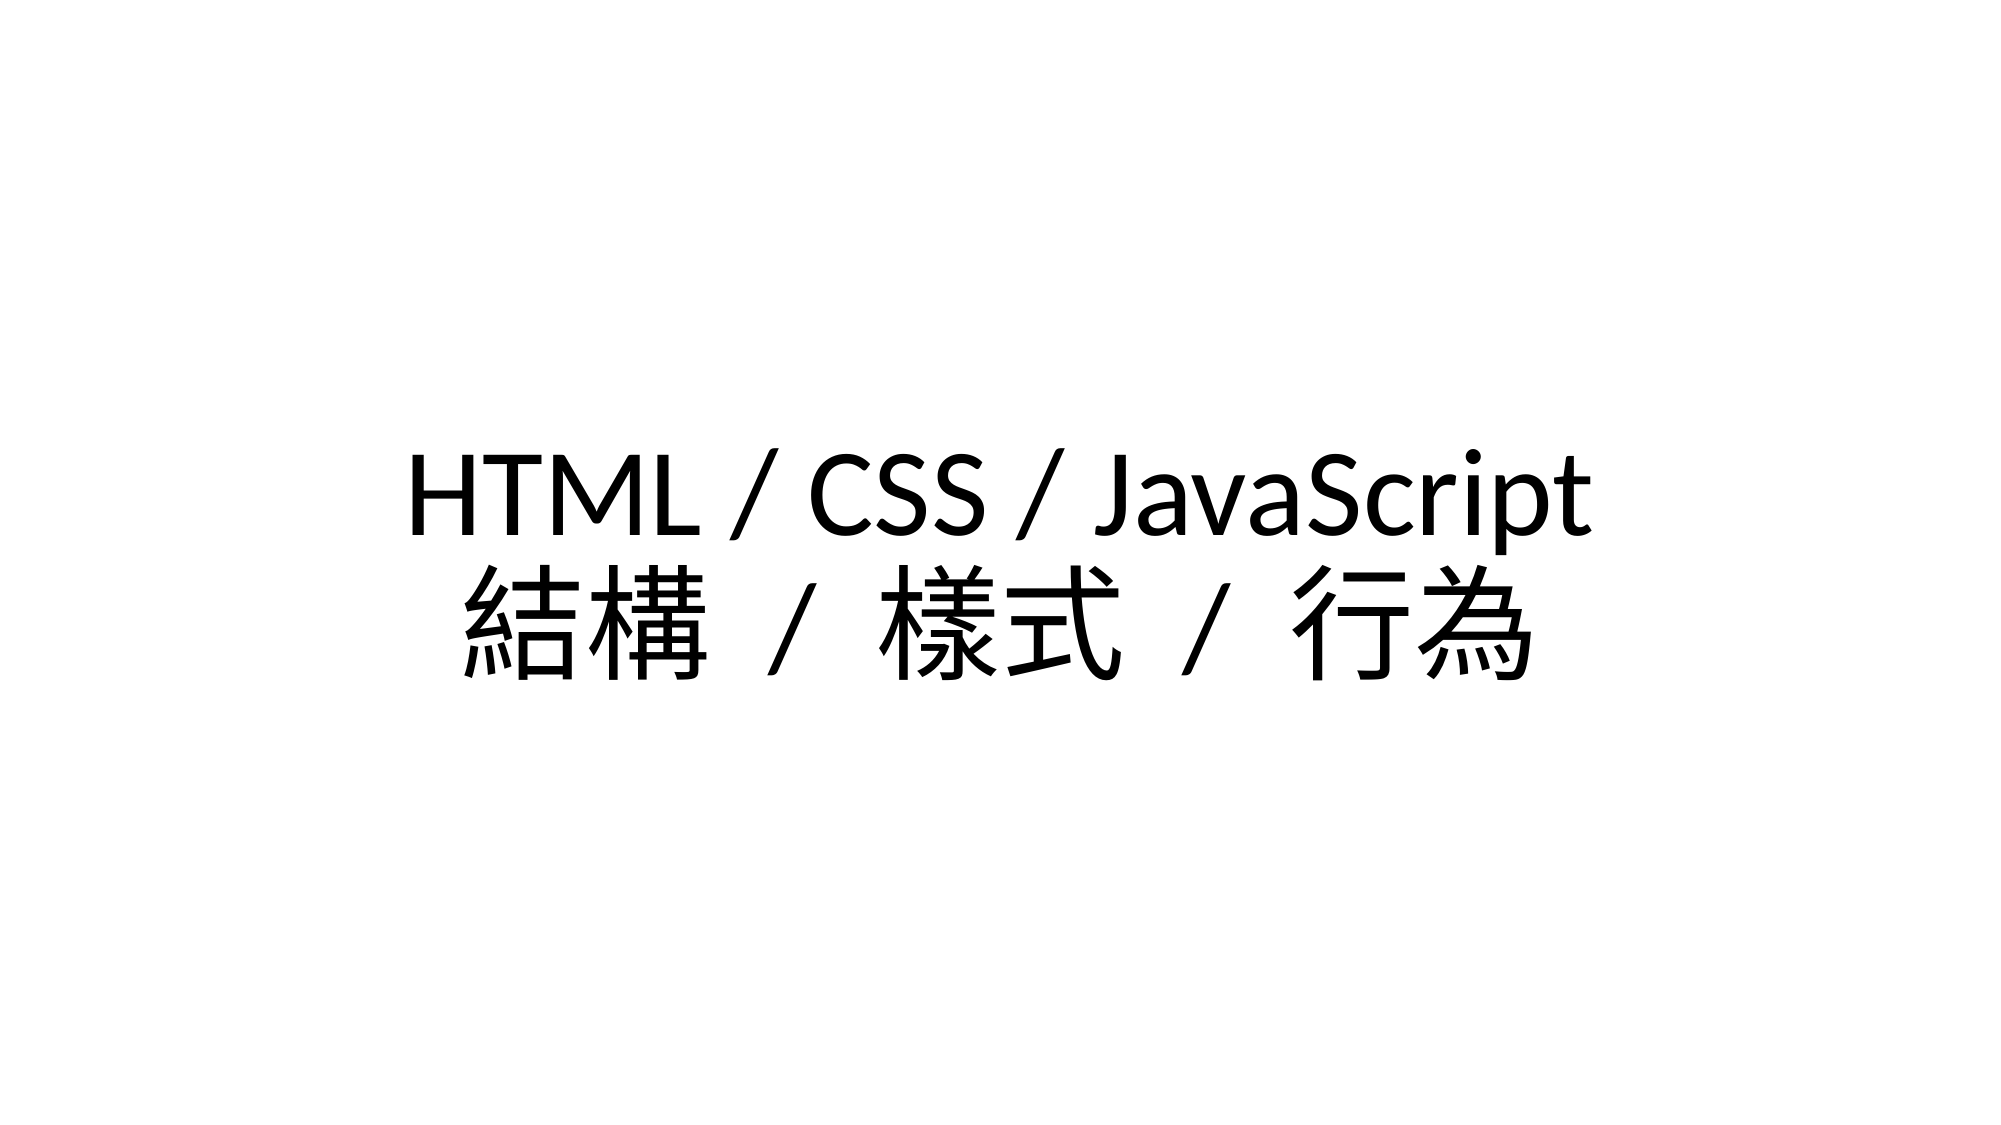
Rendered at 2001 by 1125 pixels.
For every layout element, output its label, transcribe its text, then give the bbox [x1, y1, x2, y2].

title HTML / CSS / JavaScript 結構 / 樣式 / 行為 [137, 453, 1863, 672]
